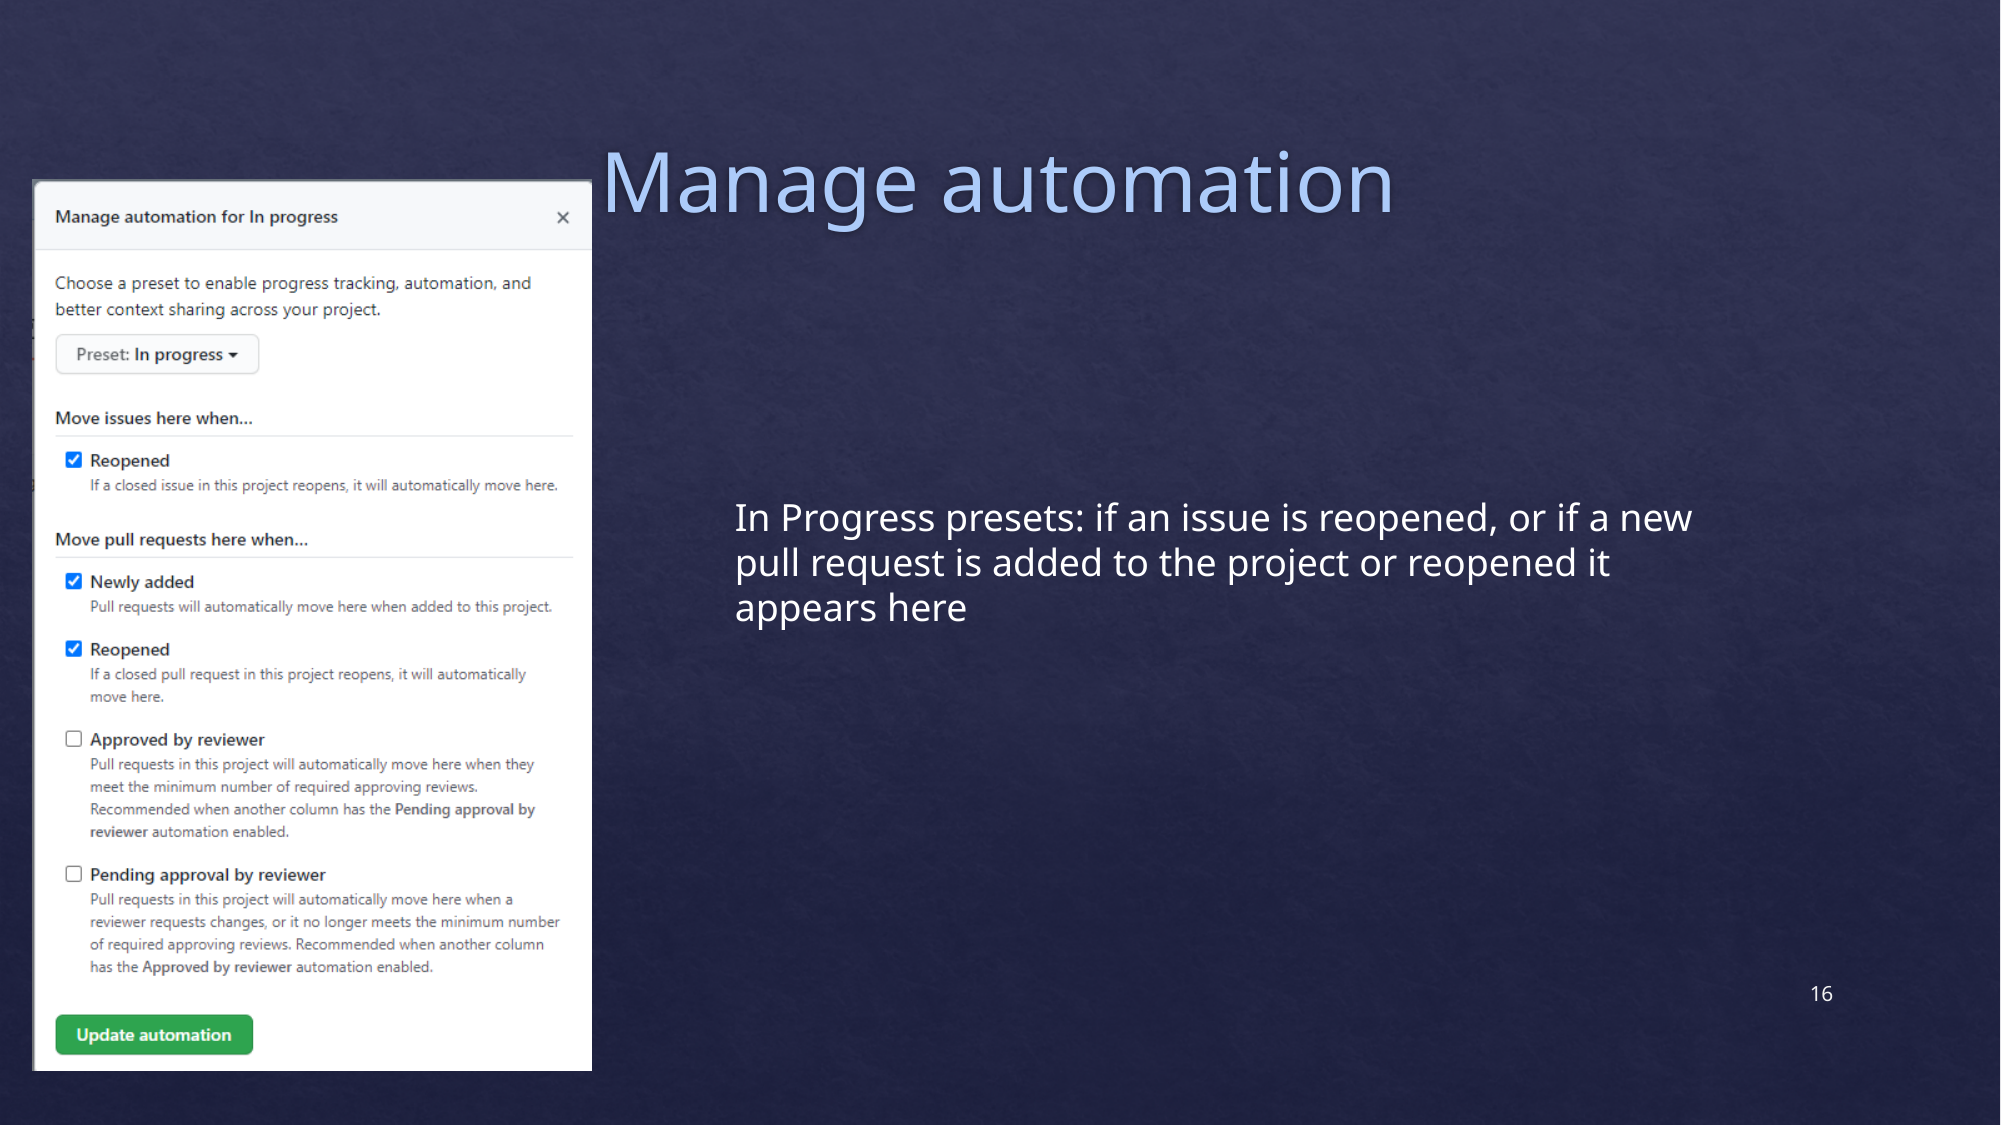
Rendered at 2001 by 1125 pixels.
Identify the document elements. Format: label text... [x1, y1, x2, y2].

slide_number 16 [1724, 965, 1849, 1025]
text_box In Progress presets: if an issue is reopened, or if a new pull request is added to the project or reopened it appears here [720, 486, 1720, 637]
title Manage automation [149, 99, 1849, 260]
picture [31, 179, 592, 1071]
